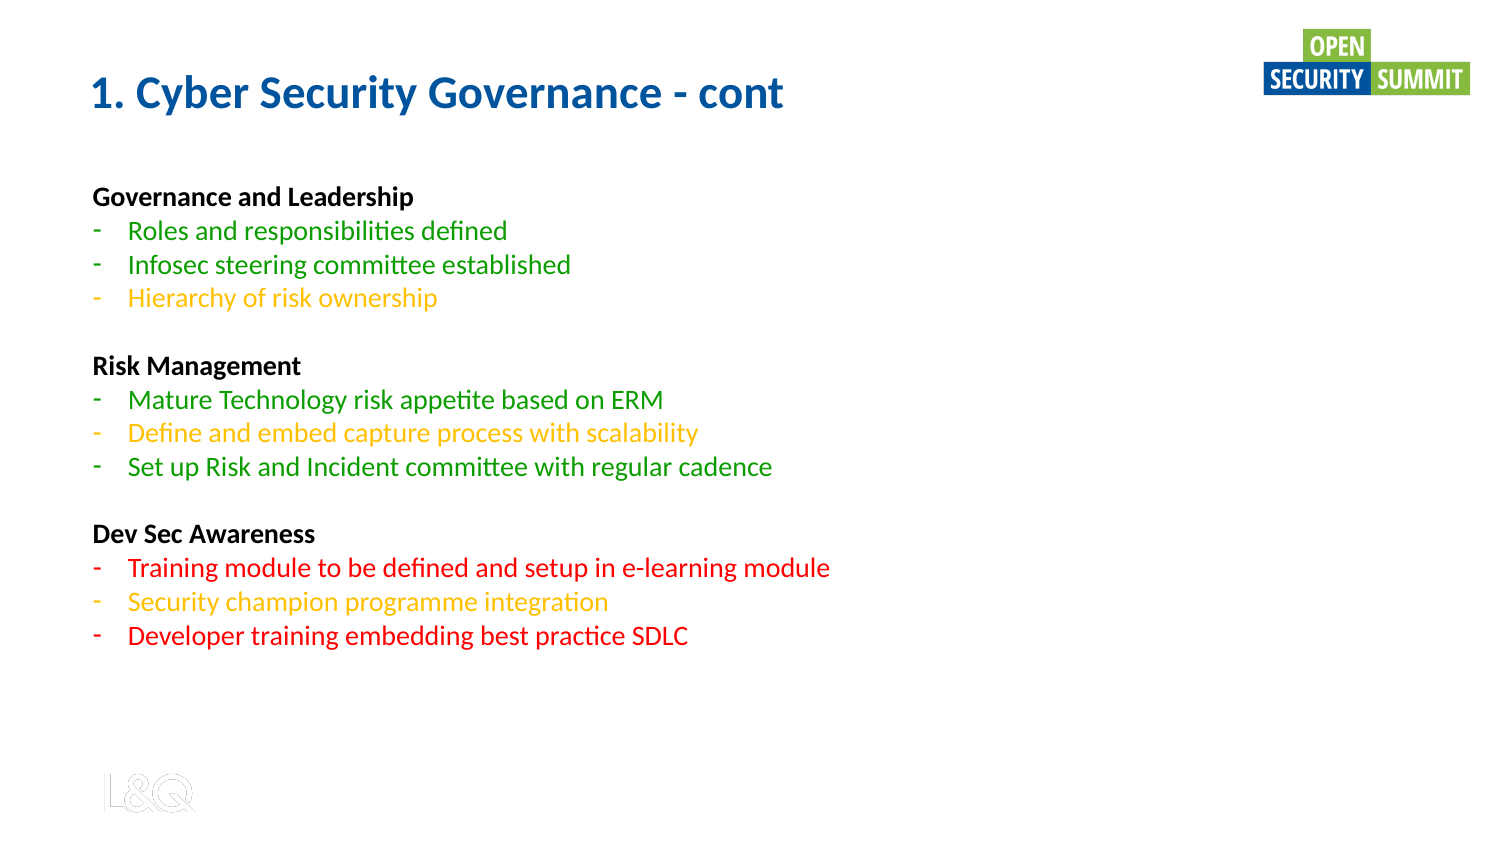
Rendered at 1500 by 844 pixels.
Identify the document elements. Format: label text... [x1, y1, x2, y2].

picture [81, 751, 216, 835]
text_box Governance and Leadership Roles and responsibilities defined Infosec steering committee established Hierarchy of risk ownership Risk Management Mature Technology risk appetite based on ERM Define and embed capture process with scalability Set up Risk and Incident committee with regular cadence Dev Sec Awareness Training module to be defined and setup in e-learning module Security champion programme integration Developer training embedding best practice SDLC [78, 171, 1231, 659]
title 1. Cyber Security Governance - cont [78, 62, 1429, 158]
picture [1256, 21, 1478, 102]
